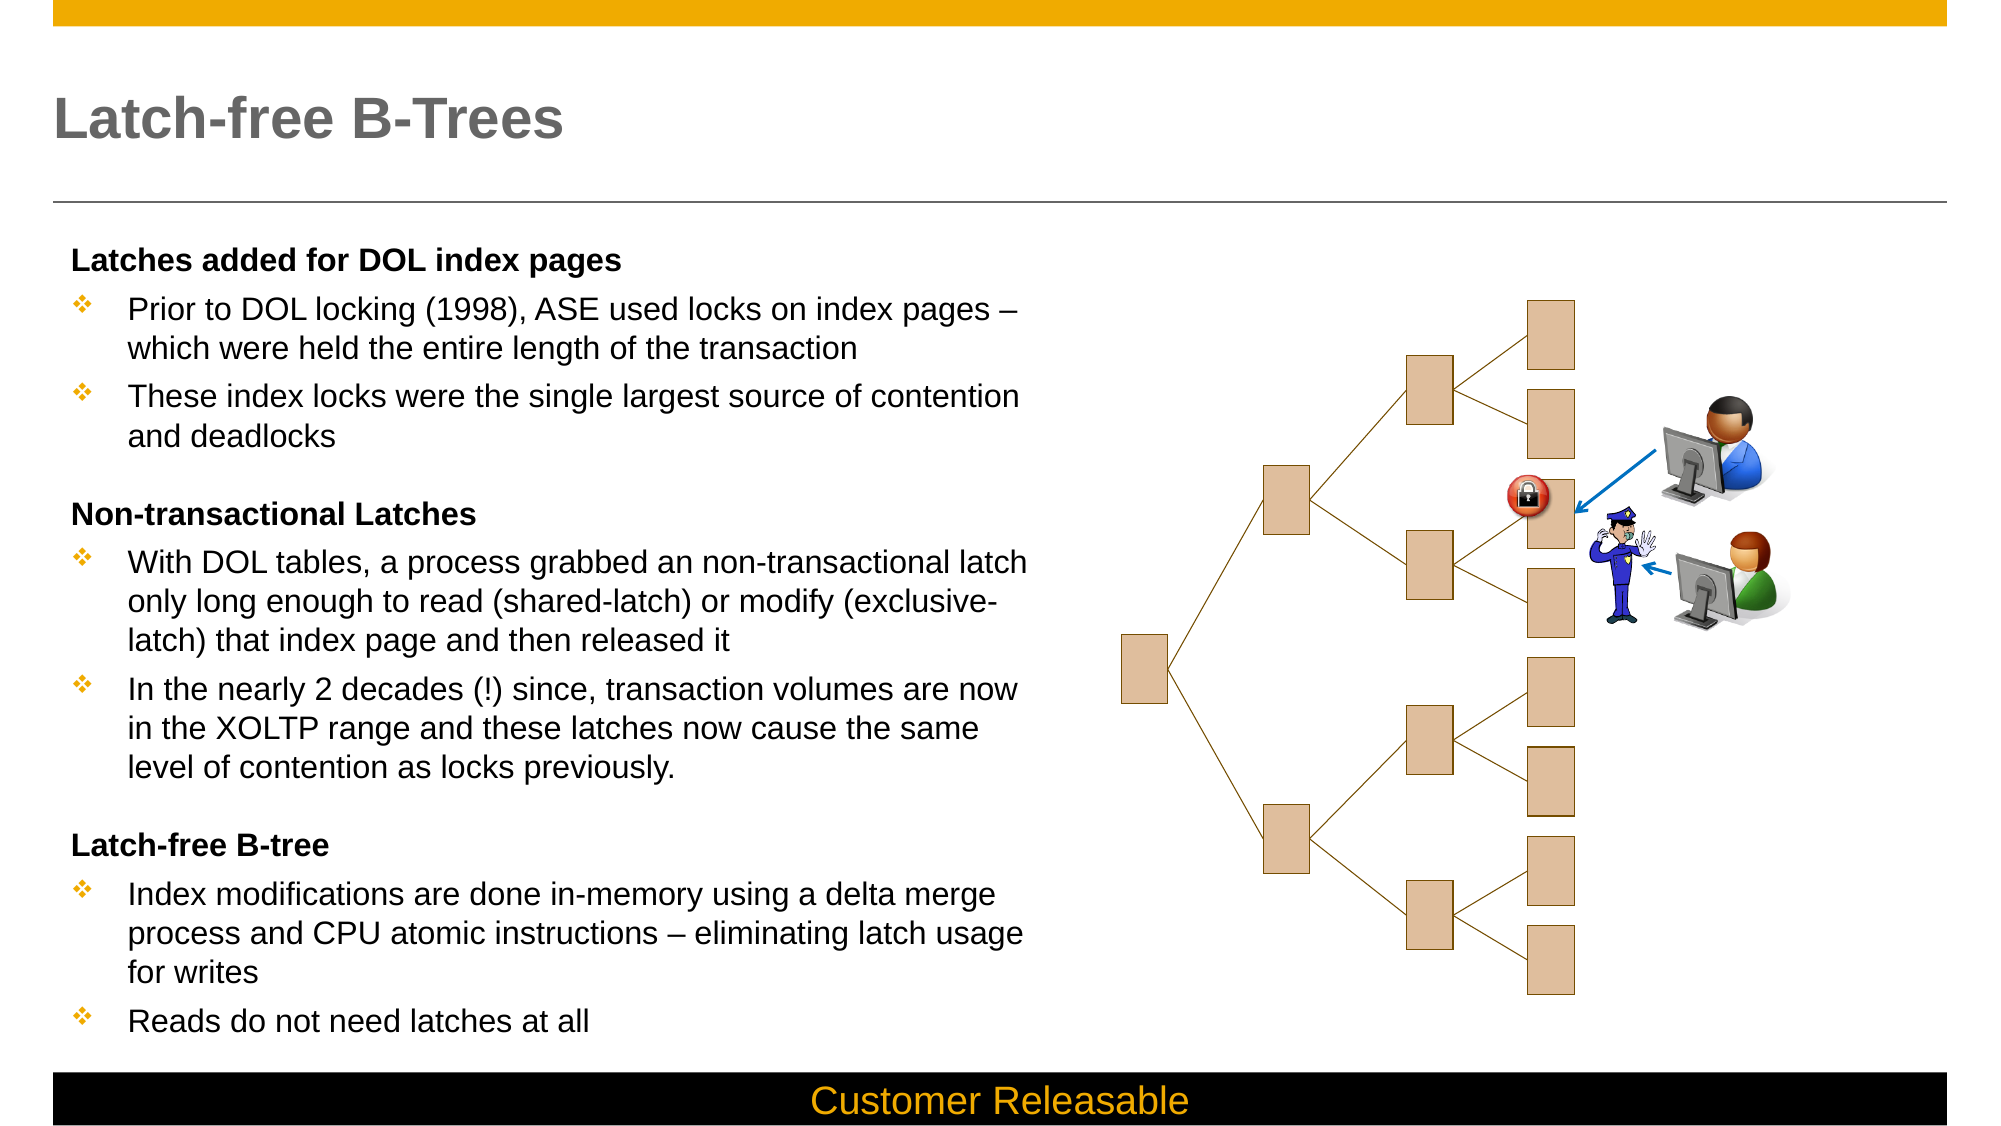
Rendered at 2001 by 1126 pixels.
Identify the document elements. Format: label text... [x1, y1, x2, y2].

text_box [1661, 564, 1672, 574]
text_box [1589, 505, 1656, 625]
list Latches added for DOL index pages Prior to DOL locking (1998), ASE used locks on index pages – which were held the entire length of the transaction These index locks were the single largest source of contention and deadlocks Non-transactional Latches With DOL tables, a process grabbed an non-transactional latch only long enough to read (shared-latch) or modify (exclusive-latch) that index page and then released it In the nearly 2 decades (!) since, transaction volumes are now in the XOLTP range and these latches now cause the same level of contention as locks previously. Latch-free B-tree Index modifications are done in-memory using a delta merge process and CPU atomic instructions – eliminating latch usage for writes Reads do not need latches at all [70, 238, 1030, 1047]
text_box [1573, 449, 1657, 514]
picture [1671, 513, 1792, 634]
title Latch-free B-Trees [53, 53, 1947, 178]
picture [1505, 473, 1553, 521]
picture [1655, 389, 1777, 511]
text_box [1121, 300, 1575, 995]
